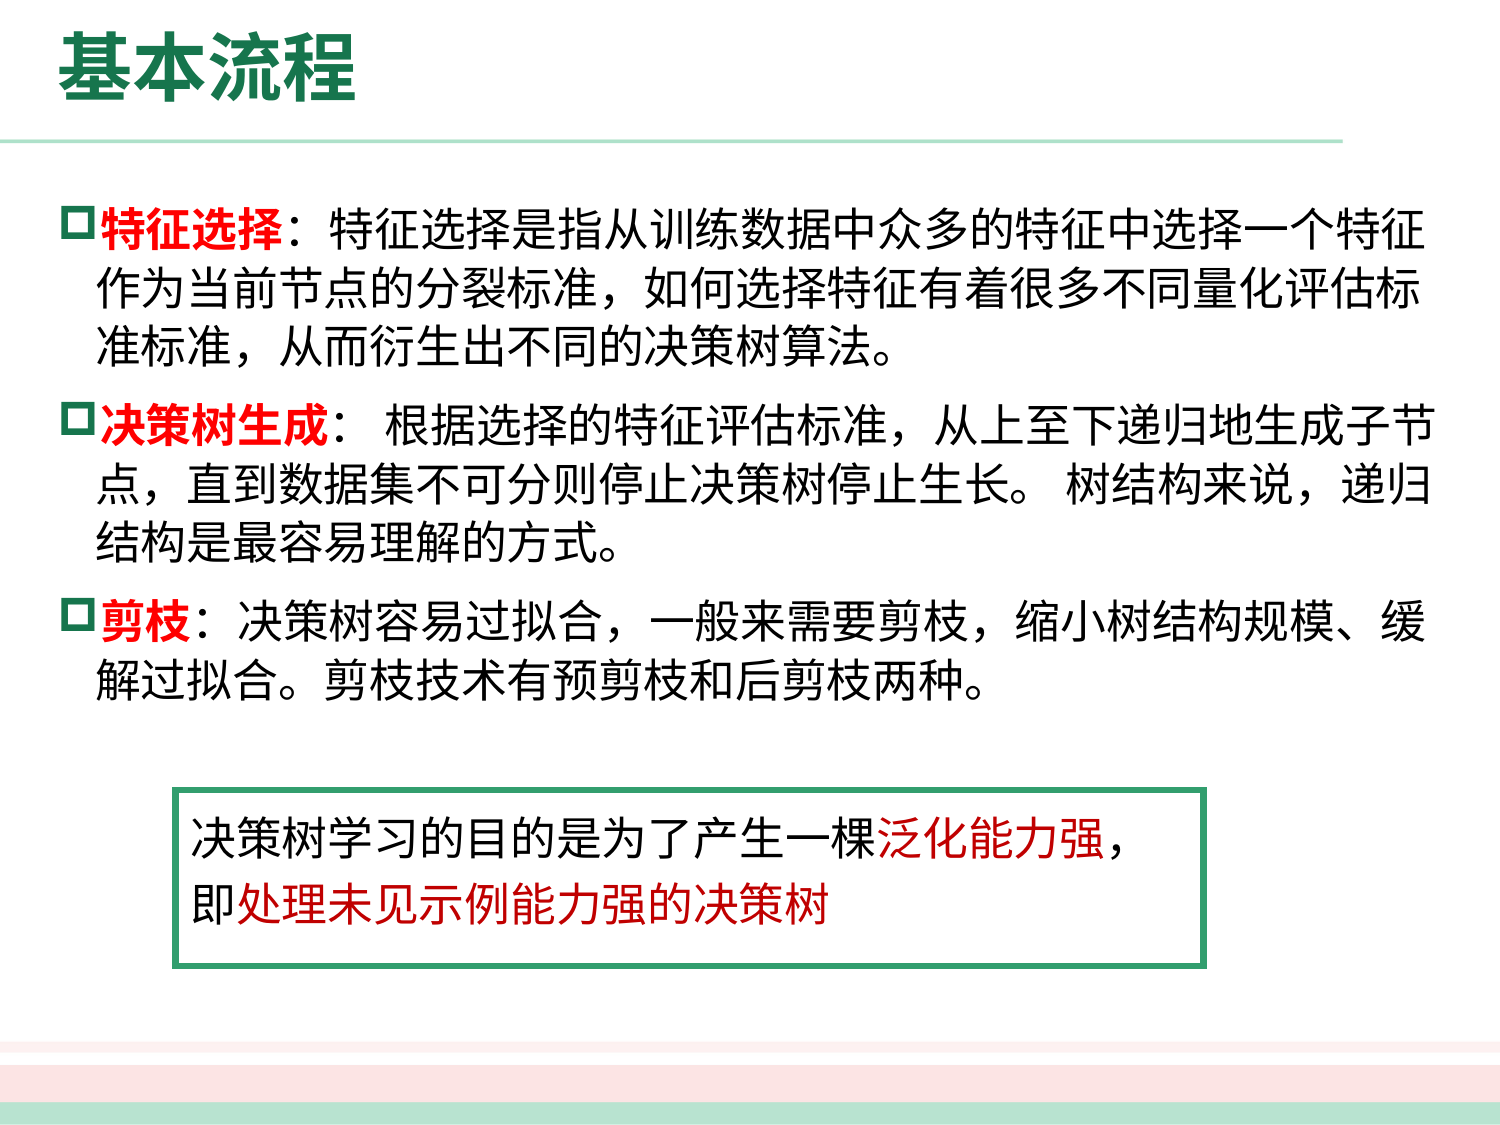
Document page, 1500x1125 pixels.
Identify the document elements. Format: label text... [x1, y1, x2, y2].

list 特征选择：特征选择是指从训练数据中众多的特征中选择一个特征作为当前节点的分裂标准，如何选择特征有着很多不同量化评估标准标准，从而衍生出不同的决策树算法。 决策树生成： 根据选择的特征评估标准，从上至下递归地生成子节点，直到数据集不可分则停止决策树停止生长。 树结构来说，递归结构是最容易理解的方式。 剪枝：决策树容易过拟合，一般来需要剪枝，缩小树结构规模、缓解过拟合。剪枝技术有预剪枝和后剪枝两种。 [42, 190, 1457, 999]
picture [0, 0, 1500, 1125]
title 基本流程 [42, 7, 1337, 135]
text_box 决策树学习的目的是为了产生一棵泛化能力强，即处理未见示例能力强的决策树 [175, 789, 1204, 967]
